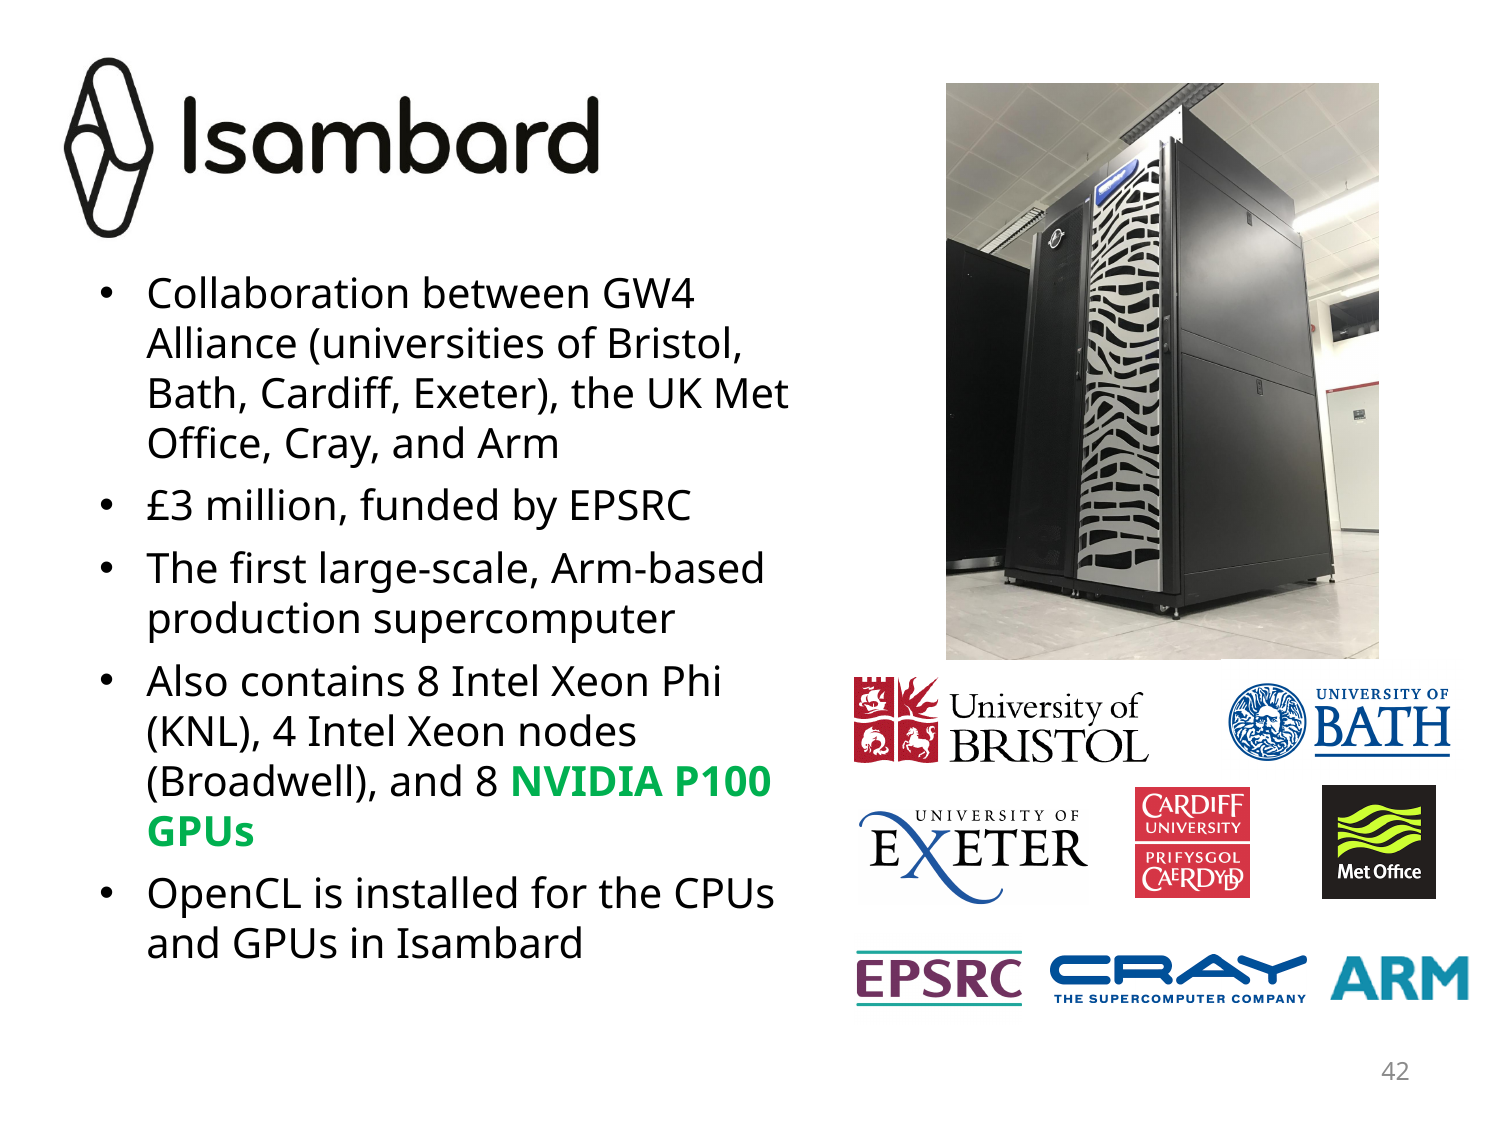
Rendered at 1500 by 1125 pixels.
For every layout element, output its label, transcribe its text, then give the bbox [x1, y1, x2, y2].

picture [12, 0, 674, 297]
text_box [853, 659, 1474, 1025]
text_box Collaboration between GW4 Alliance (universities of Bristol, Bath, Cardiff, Exeter), the UK Met Office, Cray, and Arm £3 million, funded by EPSRC The first large-scale, Arm-based production supercomputer Also contains 8 Intel Xeon Phi (KNL), 4 Intel Xeon nodes (Broadwell), and 8 NVIDIA P100 GPUs OpenCL is installed for the CPUs and GPUs in Isambard [84, 259, 826, 975]
slide_number 42 [1074, 1042, 1425, 1103]
picture [946, 83, 1379, 659]
